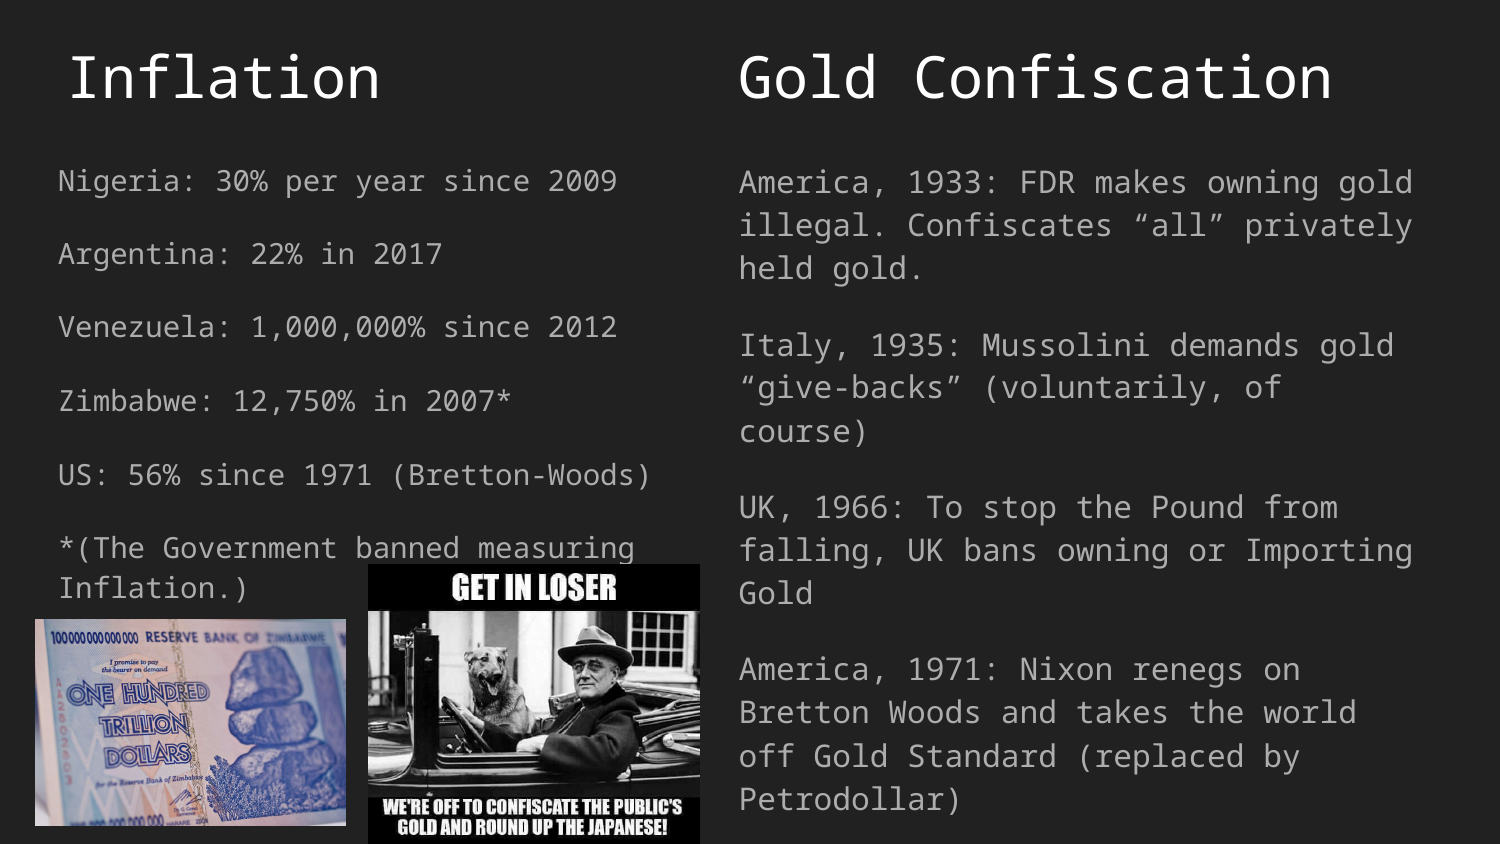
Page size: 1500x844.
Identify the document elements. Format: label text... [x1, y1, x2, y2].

list America, 1933: FDR makes owning gold illegal. Confiscates “all” privately held gold. Italy, 1935: Mussolini demands gold “give-backs” (voluntarily, of course) UK, 1966: To stop the Pound from falling, UK bans owning or Importing Gold America, 1971: Nixon renegs on Bretton Woods and takes the world off Gold Standard (replaced by Petrodollar) [723, 141, 1448, 703]
text_box Gold Confiscation [723, 24, 1350, 141]
list Nigeria: 30% per year since 2009 Argentina: 22% in 2017 Venezuela: 1,000,000% since 2012 Zimbabwe: 12,750% in 2007* US: 56% since 1971 (Bretton-Woods) *(The Government banned measuring Inflation.) [42, 141, 723, 703]
title Inflation [51, 24, 641, 119]
picture [368, 564, 701, 844]
picture [35, 619, 346, 826]
